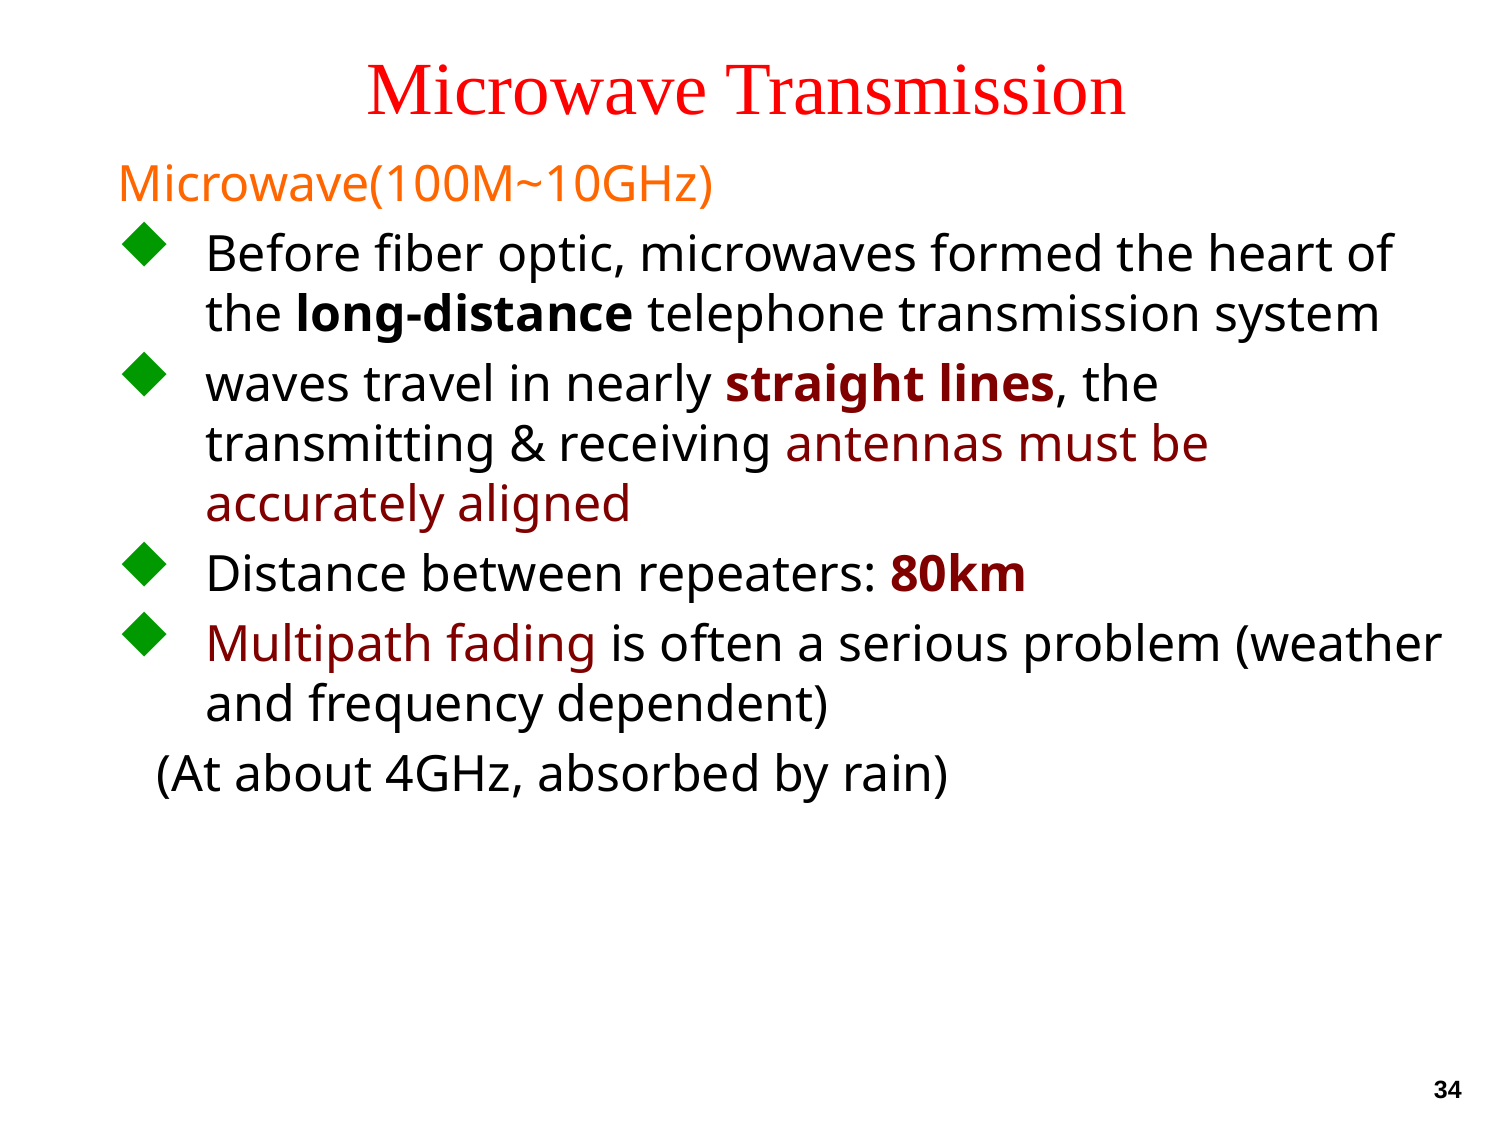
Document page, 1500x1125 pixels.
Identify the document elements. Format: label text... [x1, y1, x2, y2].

list Microwave(100M~10GHz) Before fiber optic, microwaves formed the heart of the long-distance telephone transmission system waves travel in nearly straight lines, the transmitting & receiving antennas must be accurately aligned Distance between repeaters: 80km Multipath fading is often a serious problem (weather and frequency dependent) (At about 4GHz, absorbed by rain) [27, 144, 1463, 1093]
title Microwave Transmission [25, 22, 1469, 146]
